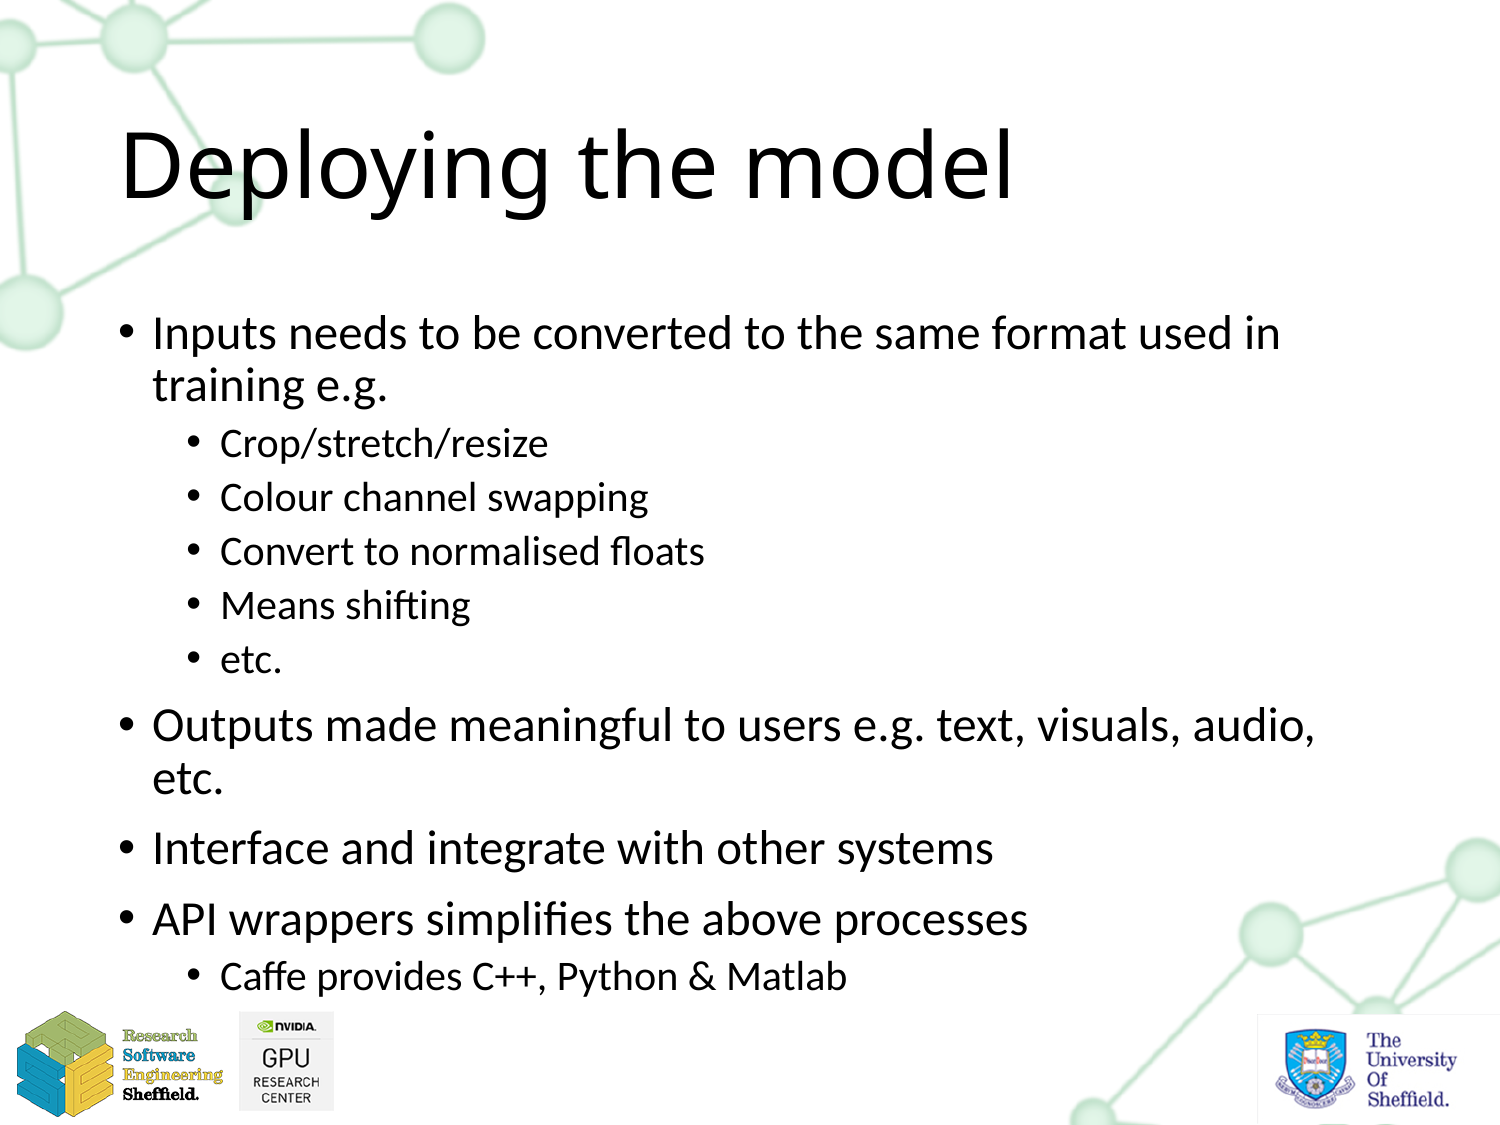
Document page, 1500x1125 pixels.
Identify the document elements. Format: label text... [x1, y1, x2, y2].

title Deploying the model [103, 59, 1397, 278]
list Inputs needs to be converted to the same format used in training e.g. Crop/stretch/resize Colour channel swapping Convert to normalised floats Means shifting etc. Outputs made meaningful to users e.g. text, visuals, audio, etc. Interface and integrate with other systems API wrappers simplifies the above processes Caffe provides C++, Python & Matlab [103, 299, 1397, 1014]
picture [0, 0, 1500, 1125]
